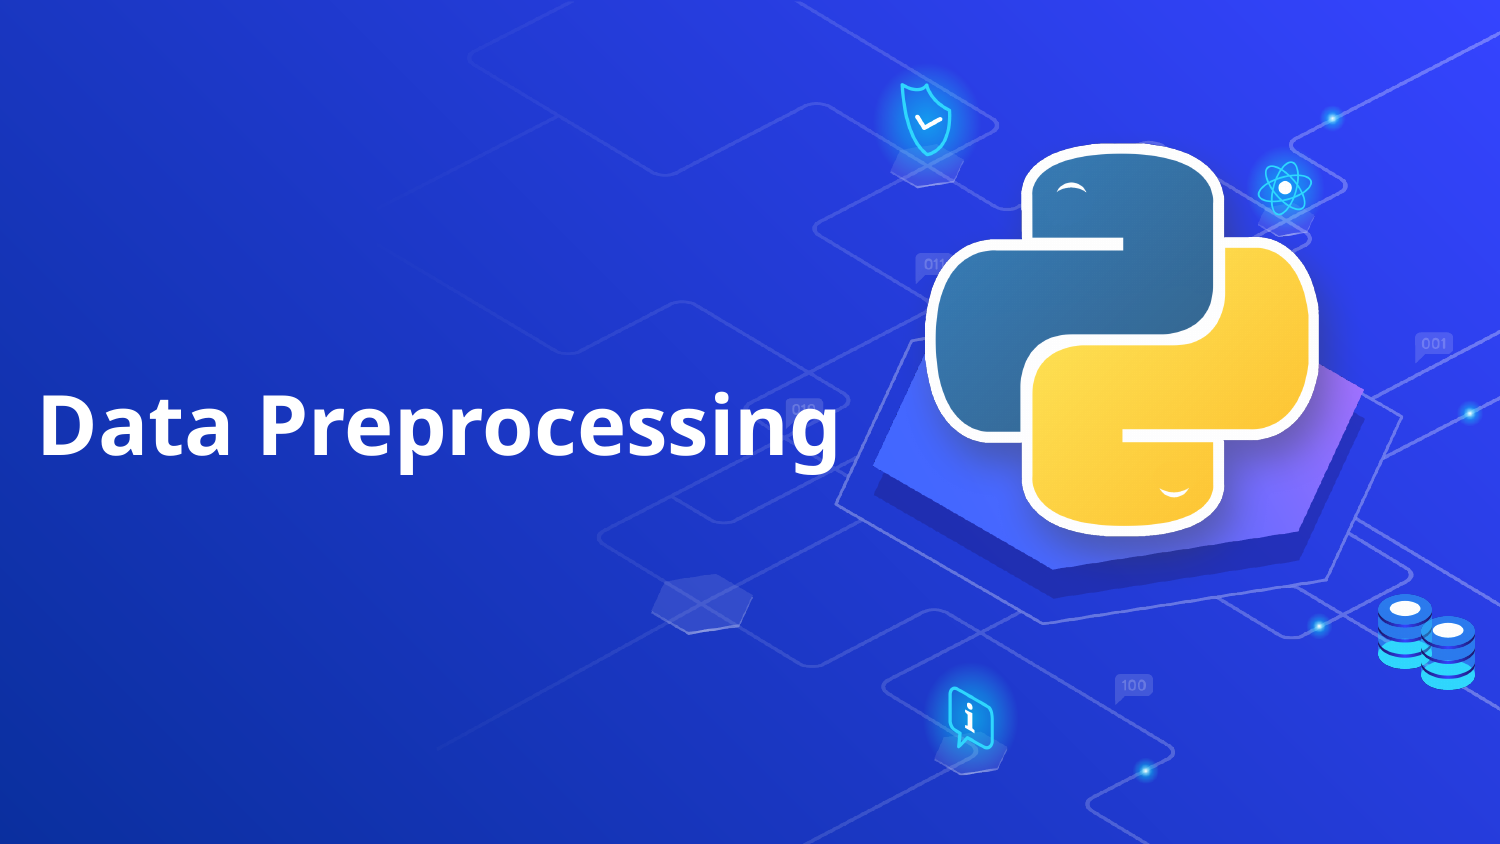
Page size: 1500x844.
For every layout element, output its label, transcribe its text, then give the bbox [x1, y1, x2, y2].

picture [0, 0, 1500, 844]
title Data Preprocessing [36, 326, 859, 517]
